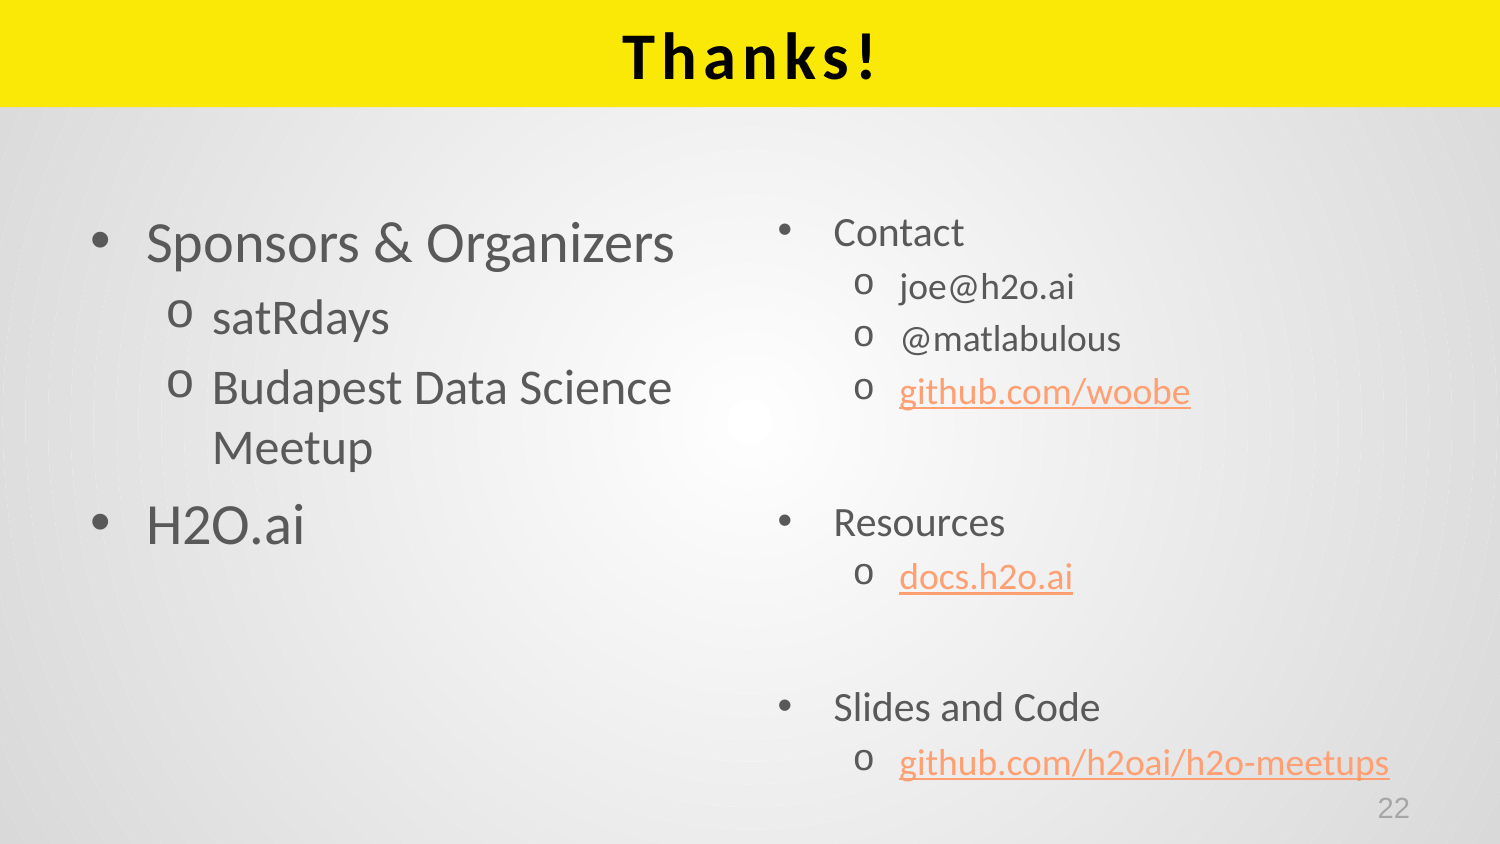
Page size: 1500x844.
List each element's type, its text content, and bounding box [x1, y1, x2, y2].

list Contact joe@h2o.ai @matlabulous github.com/woobe Resources docs.h2o.ai Slides and Code github.com/h2oai/h2o-meetups [762, 196, 1425, 754]
list Sponsors & Organizers satRdays Budapest Data Science Meetup H2O.ai [75, 196, 738, 754]
slide_number 22 [1074, 782, 1425, 827]
title Thanks! [75, 0, 1425, 108]
